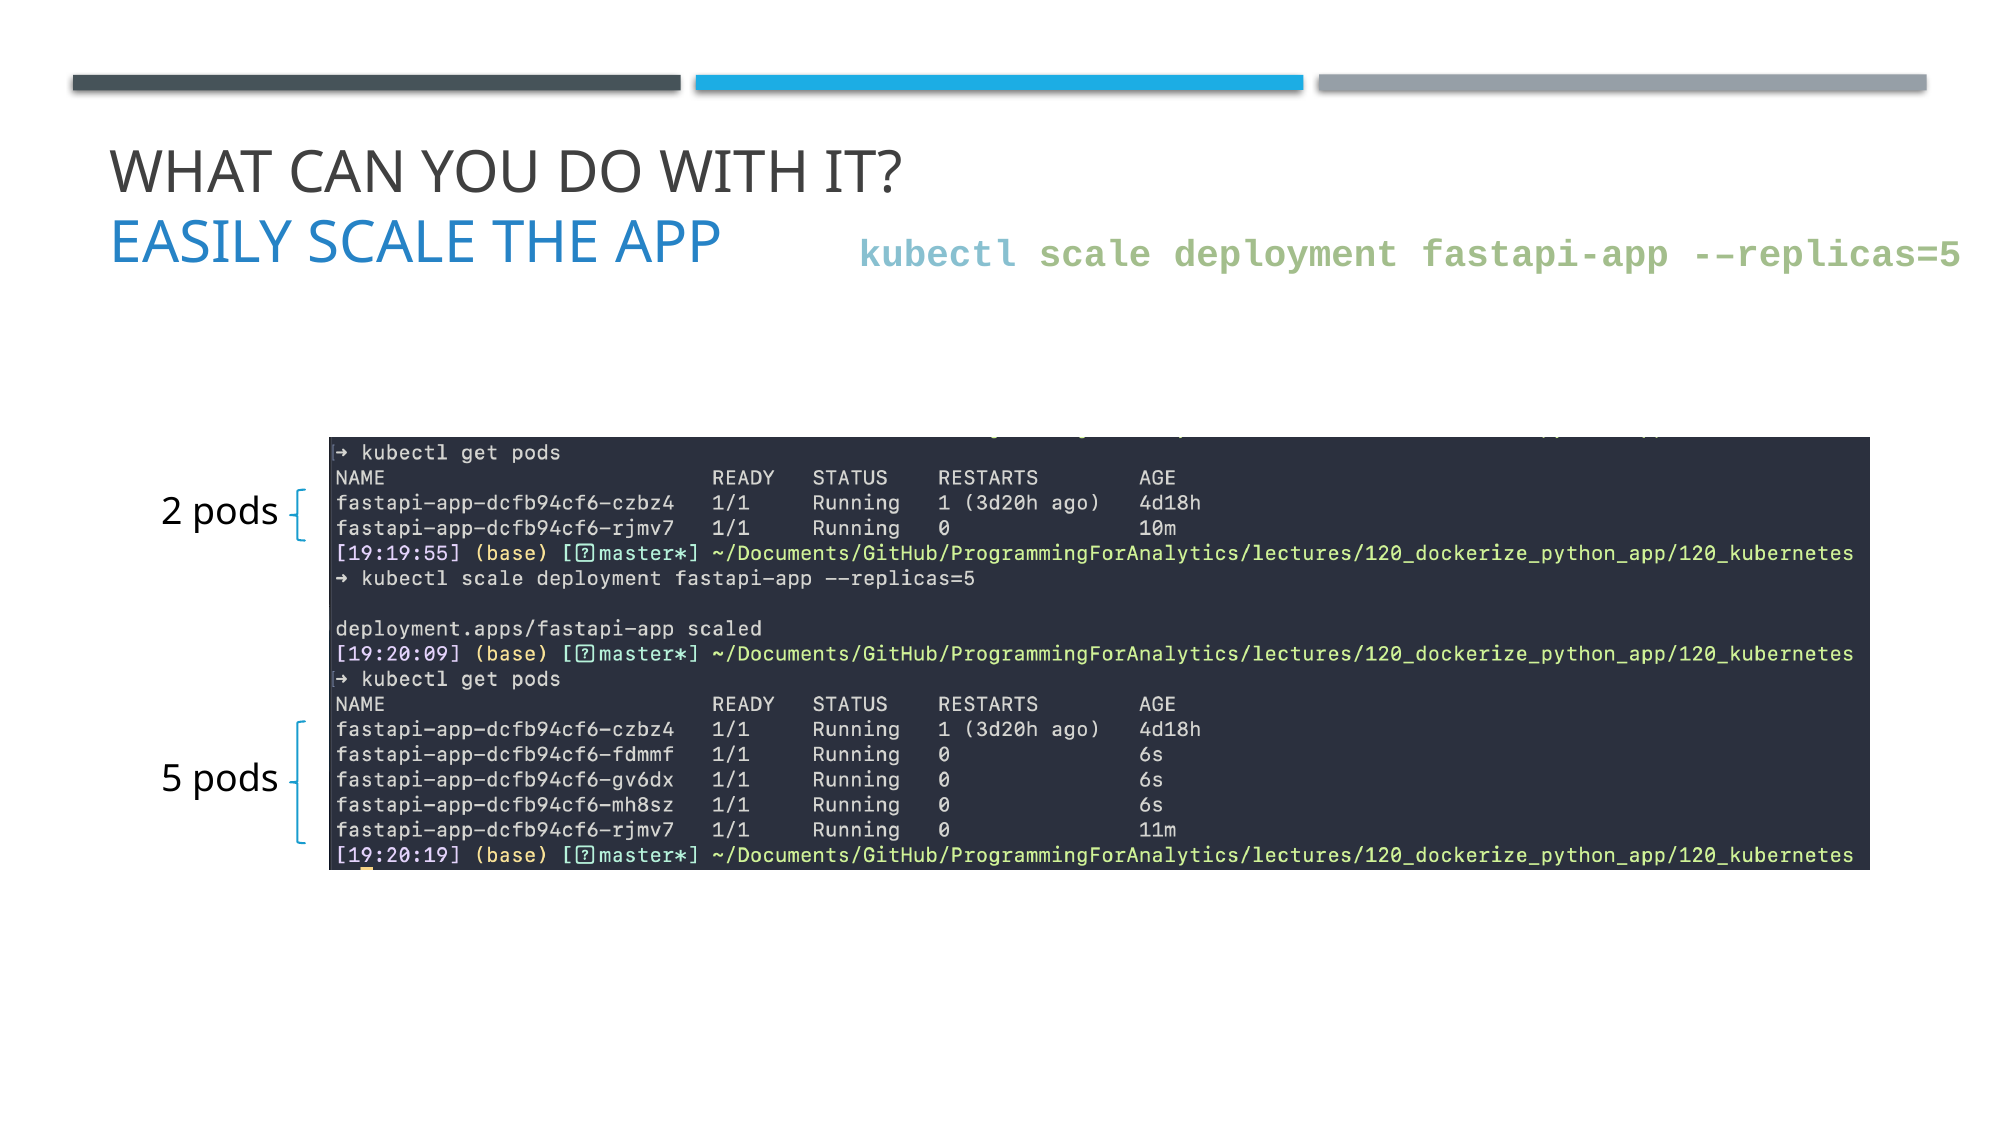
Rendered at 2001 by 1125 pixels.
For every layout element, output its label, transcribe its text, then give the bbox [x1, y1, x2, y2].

text_box [294, 488, 306, 542]
text_box 2 pods [146, 479, 294, 540]
text_box 5 pods [146, 746, 294, 807]
text_box kubectl scale deployment fastapi-app -–replicas=5 [843, 221, 2000, 281]
text_box [294, 720, 306, 845]
title What can you do with it? Easily scale the app [94, 119, 1904, 282]
picture [328, 437, 1871, 870]
